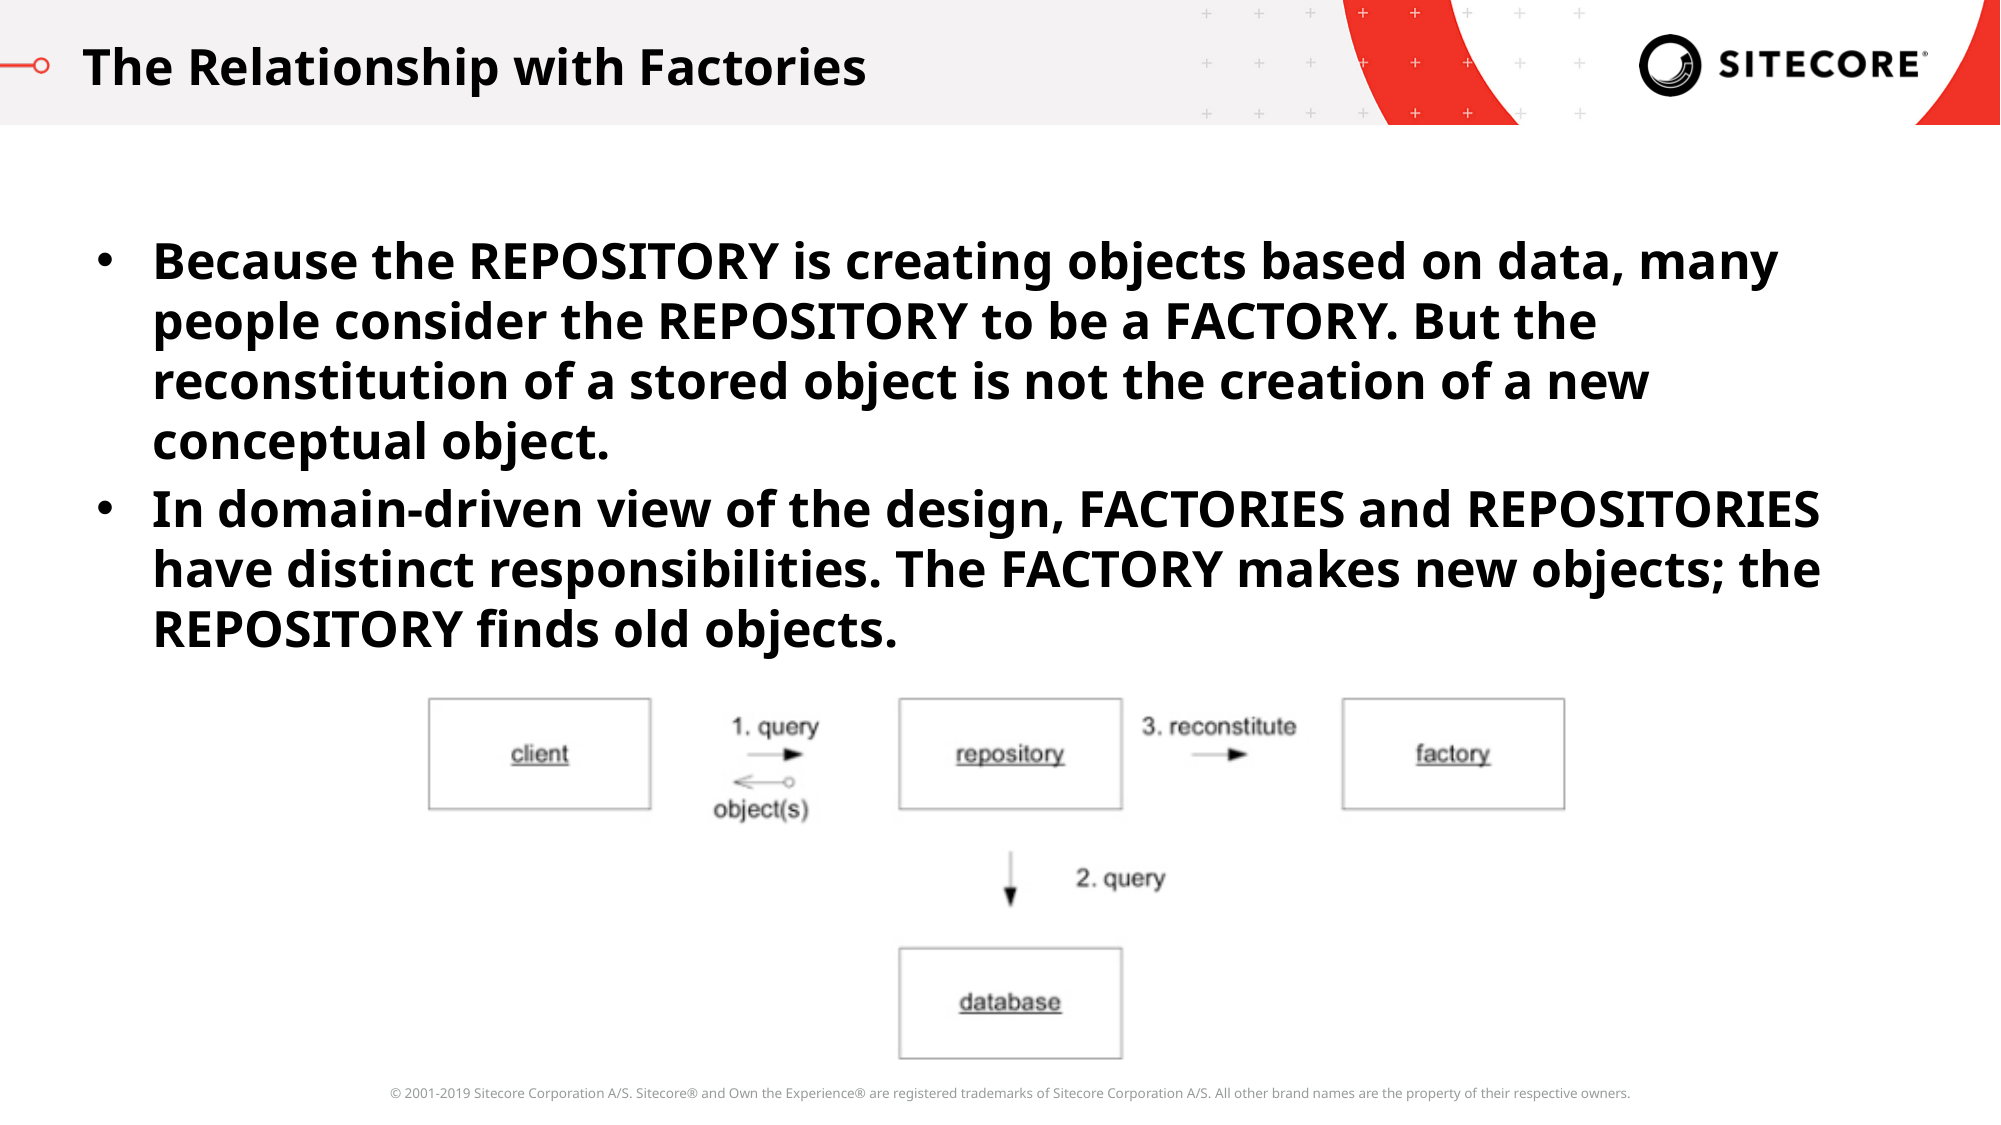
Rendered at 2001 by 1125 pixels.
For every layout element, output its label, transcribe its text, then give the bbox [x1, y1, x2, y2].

picture [421, 687, 1579, 1078]
list Because the REPOSITORY is creating objects based on data, many people consider the REPOSITORY to be a FACTORY. But the reconstitution of a stored object is not the creation of a new conceptual object. In domain-driven view of the design, FACTORIES and REPOSITORIES have distinct responsibilities. The FACTORY makes new objects; the REPOSITORY finds old objects. [81, 221, 1914, 1004]
picture [0, 0, 2000, 125]
list The Relationship with Factories [68, 34, 1307, 101]
